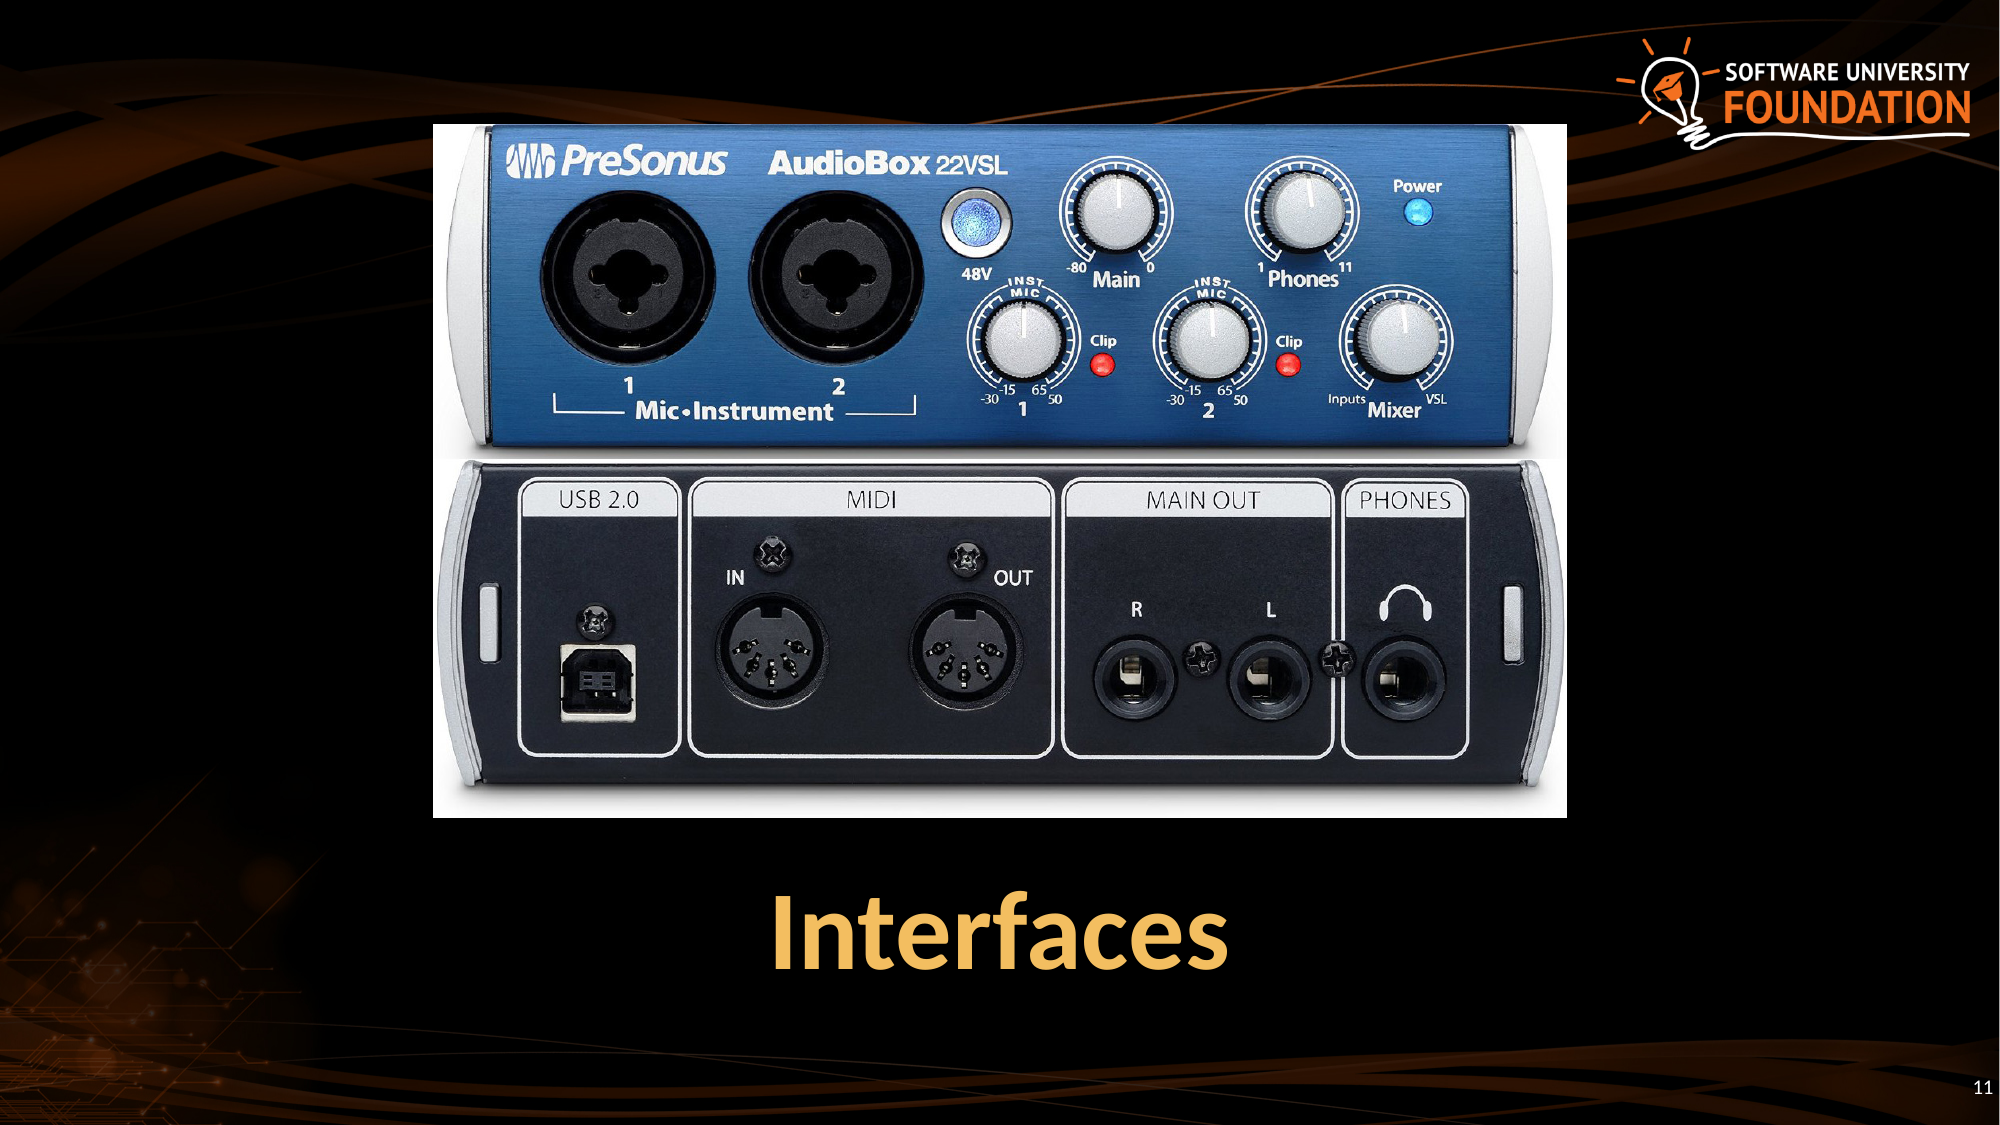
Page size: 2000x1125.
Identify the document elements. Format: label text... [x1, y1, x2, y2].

picture [0, 0, 2000, 1125]
slide_number 11 [1929, 1070, 2000, 1103]
title Interfaces [266, 865, 1733, 1000]
